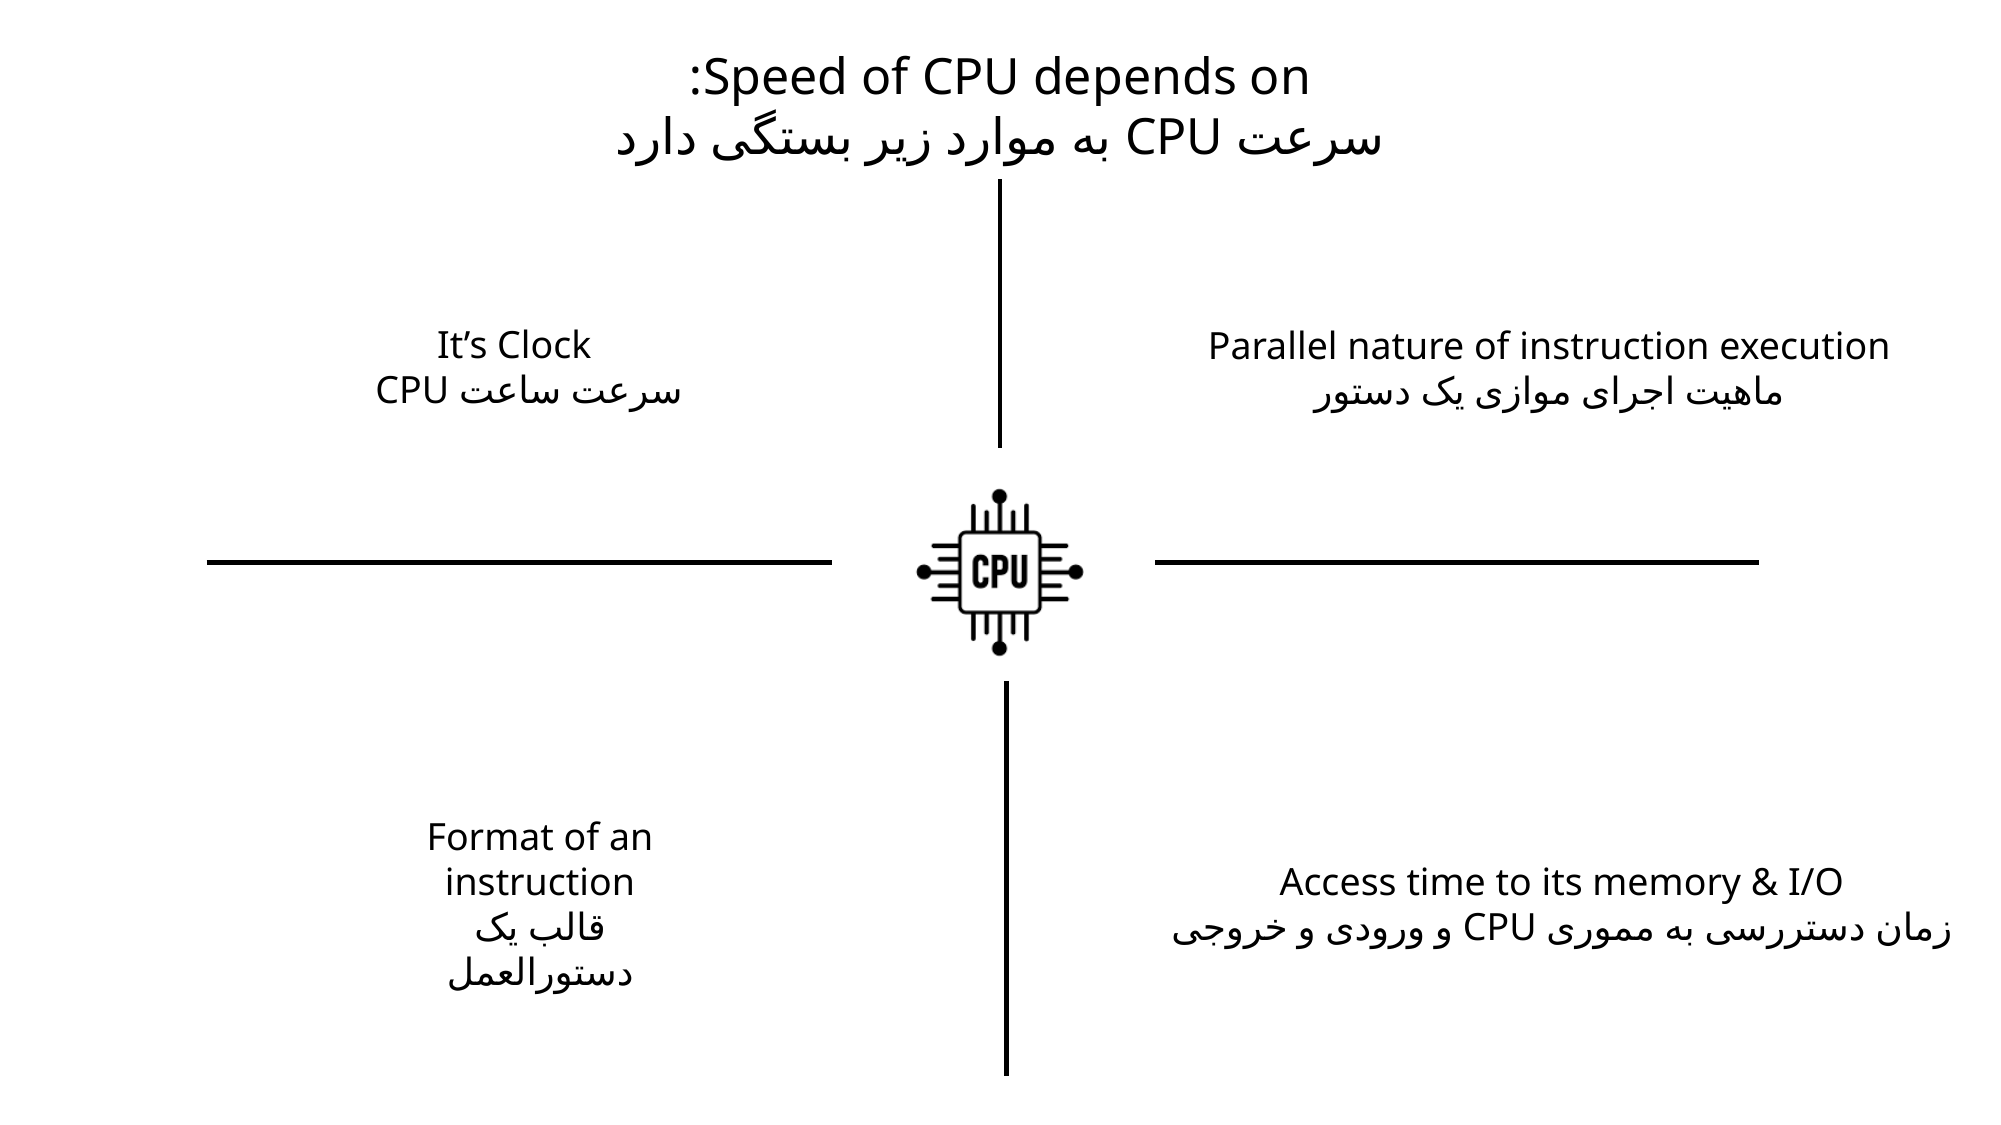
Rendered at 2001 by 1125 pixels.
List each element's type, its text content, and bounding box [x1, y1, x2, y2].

text_box Speed of CPU depends on: سرعت CPU به موارد زیر بستگی دارد [0, 36, 2000, 172]
picture [845, 469, 1155, 676]
text_box Parallel nature of instruction execution ماهیت اجرای موازی یک دستور [1049, 314, 2000, 420]
text_box It’s Clock سرعت ساعت CPU [340, 313, 698, 419]
text_box Format of an instruction قالب یک دستورالعمل [361, 805, 719, 1001]
text_box Access time to its memory & I/O زمان دستررسی به مموری CPU و ورودی و خروجی [1049, 850, 2000, 956]
